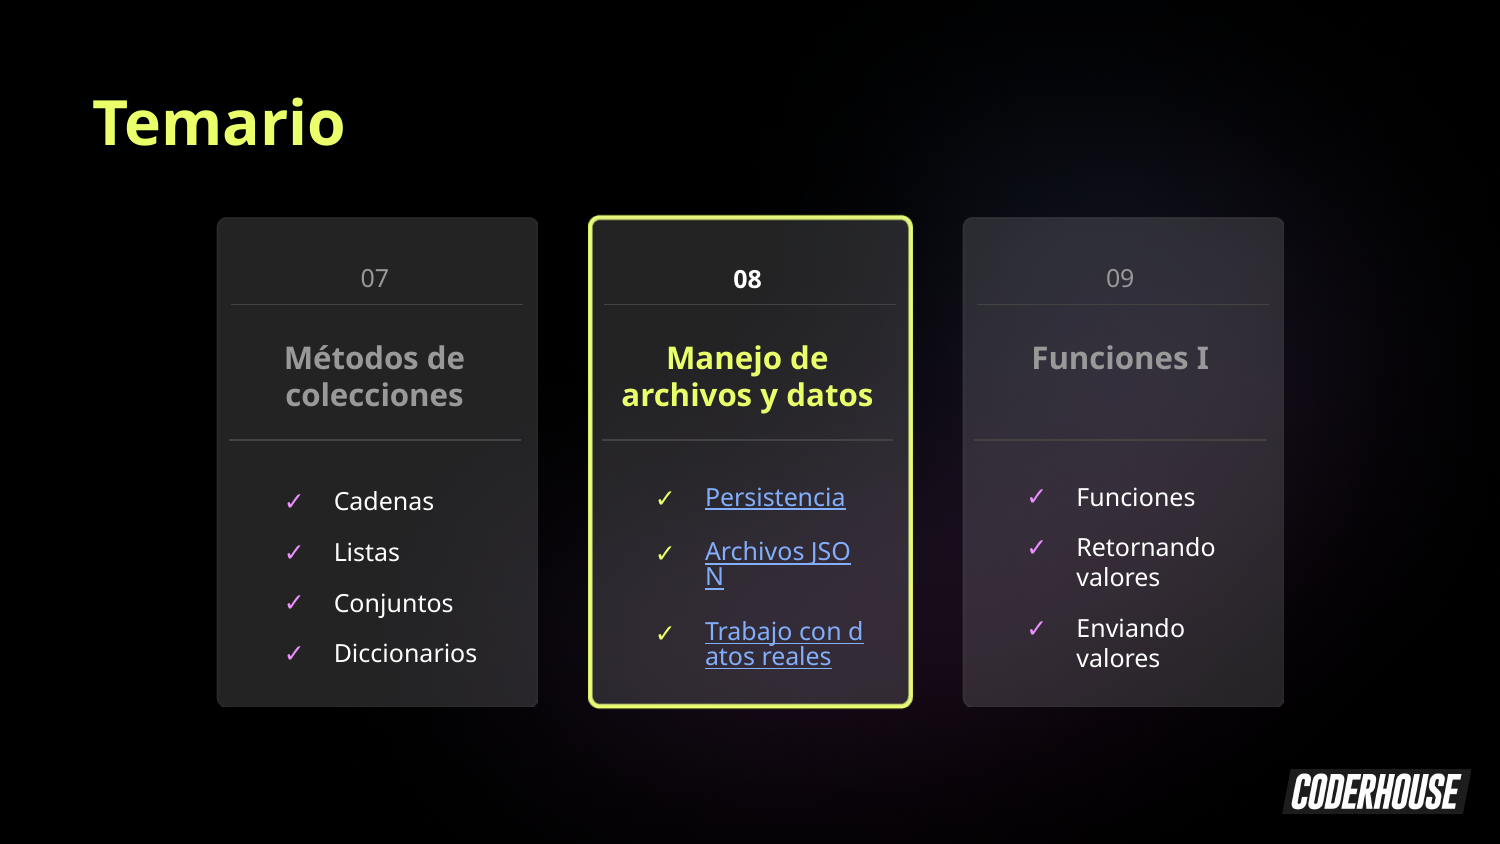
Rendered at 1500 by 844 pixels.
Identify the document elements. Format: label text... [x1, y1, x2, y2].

text_box Temario [77, 76, 459, 175]
picture [0, 0, 1500, 844]
